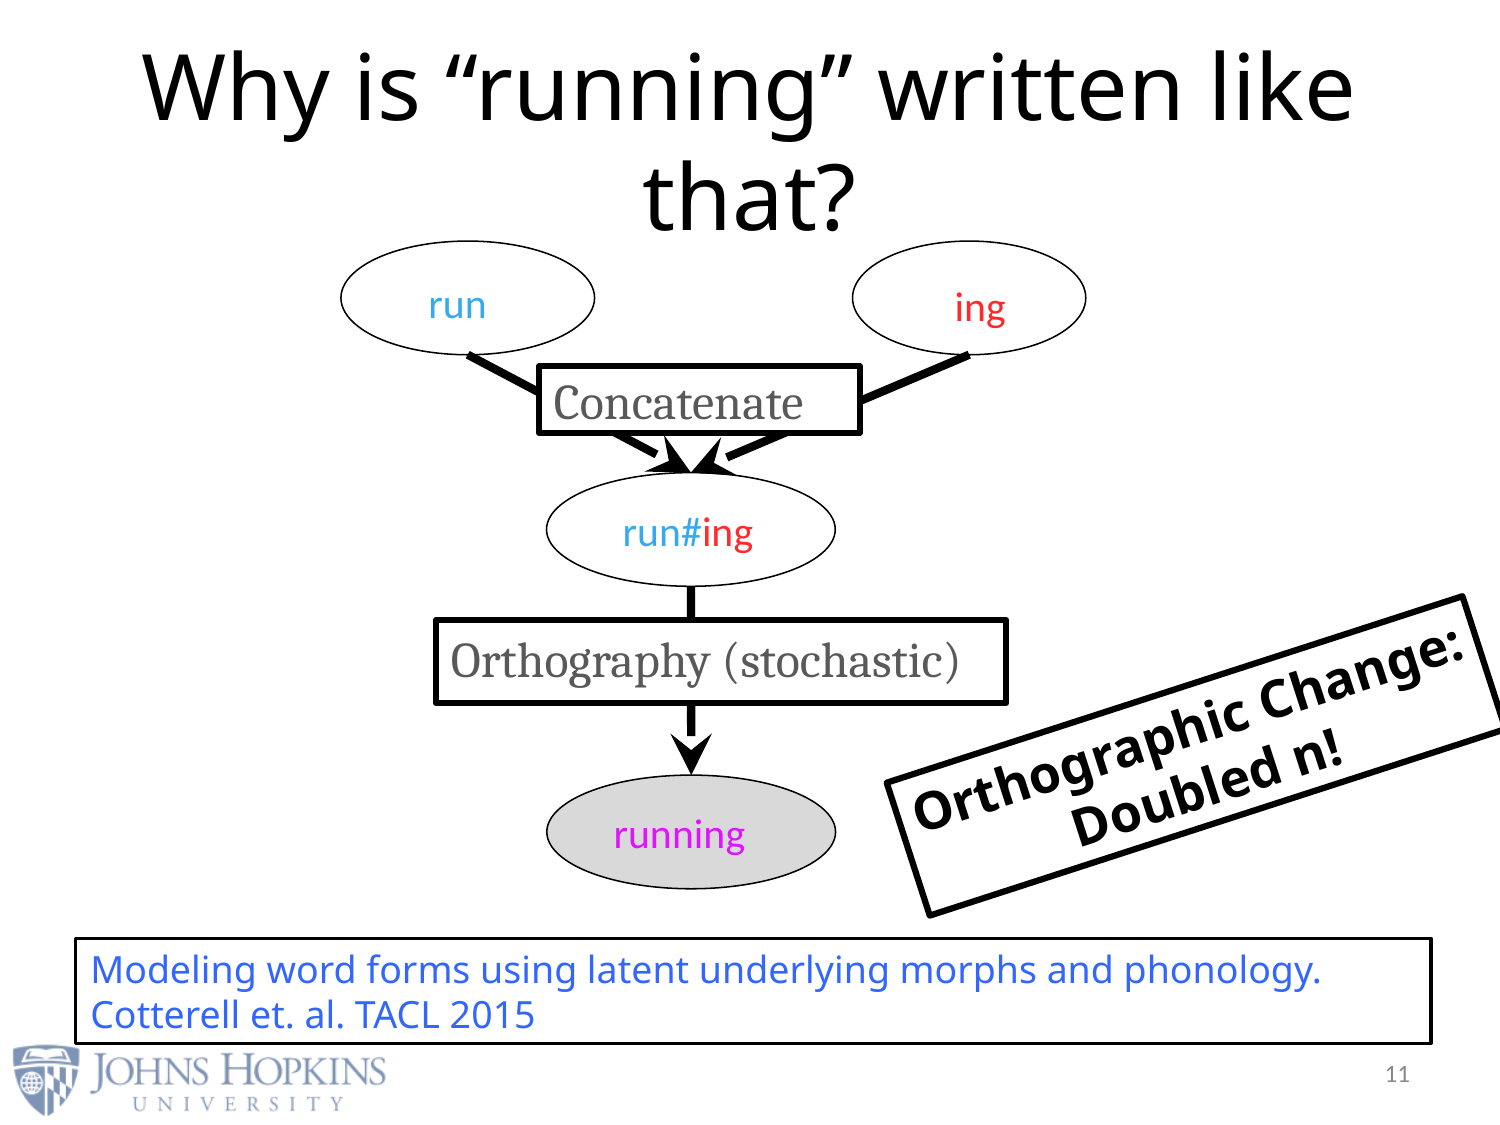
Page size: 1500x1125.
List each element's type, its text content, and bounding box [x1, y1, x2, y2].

text_box Orthography (stochastic) [435, 619, 685, 703]
text_box running [546, 775, 836, 889]
text_box Orthography (stochastic) [697, 619, 1007, 703]
slide_number 11 [1074, 1042, 1425, 1103]
text_box Orthographic Change: Doubled n! [886, 596, 1500, 916]
title Why is “running” written like that? [75, 45, 1425, 233]
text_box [692, 354, 970, 473]
text_box ing [852, 241, 1086, 355]
text_box run [340, 241, 595, 355]
text_box run#ing [546, 481, 836, 587]
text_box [467, 354, 692, 473]
text_box Modeling word forms using latent underlying morphs and phonology. Cotterell et. al. TACL 2015 [75, 938, 1431, 1044]
